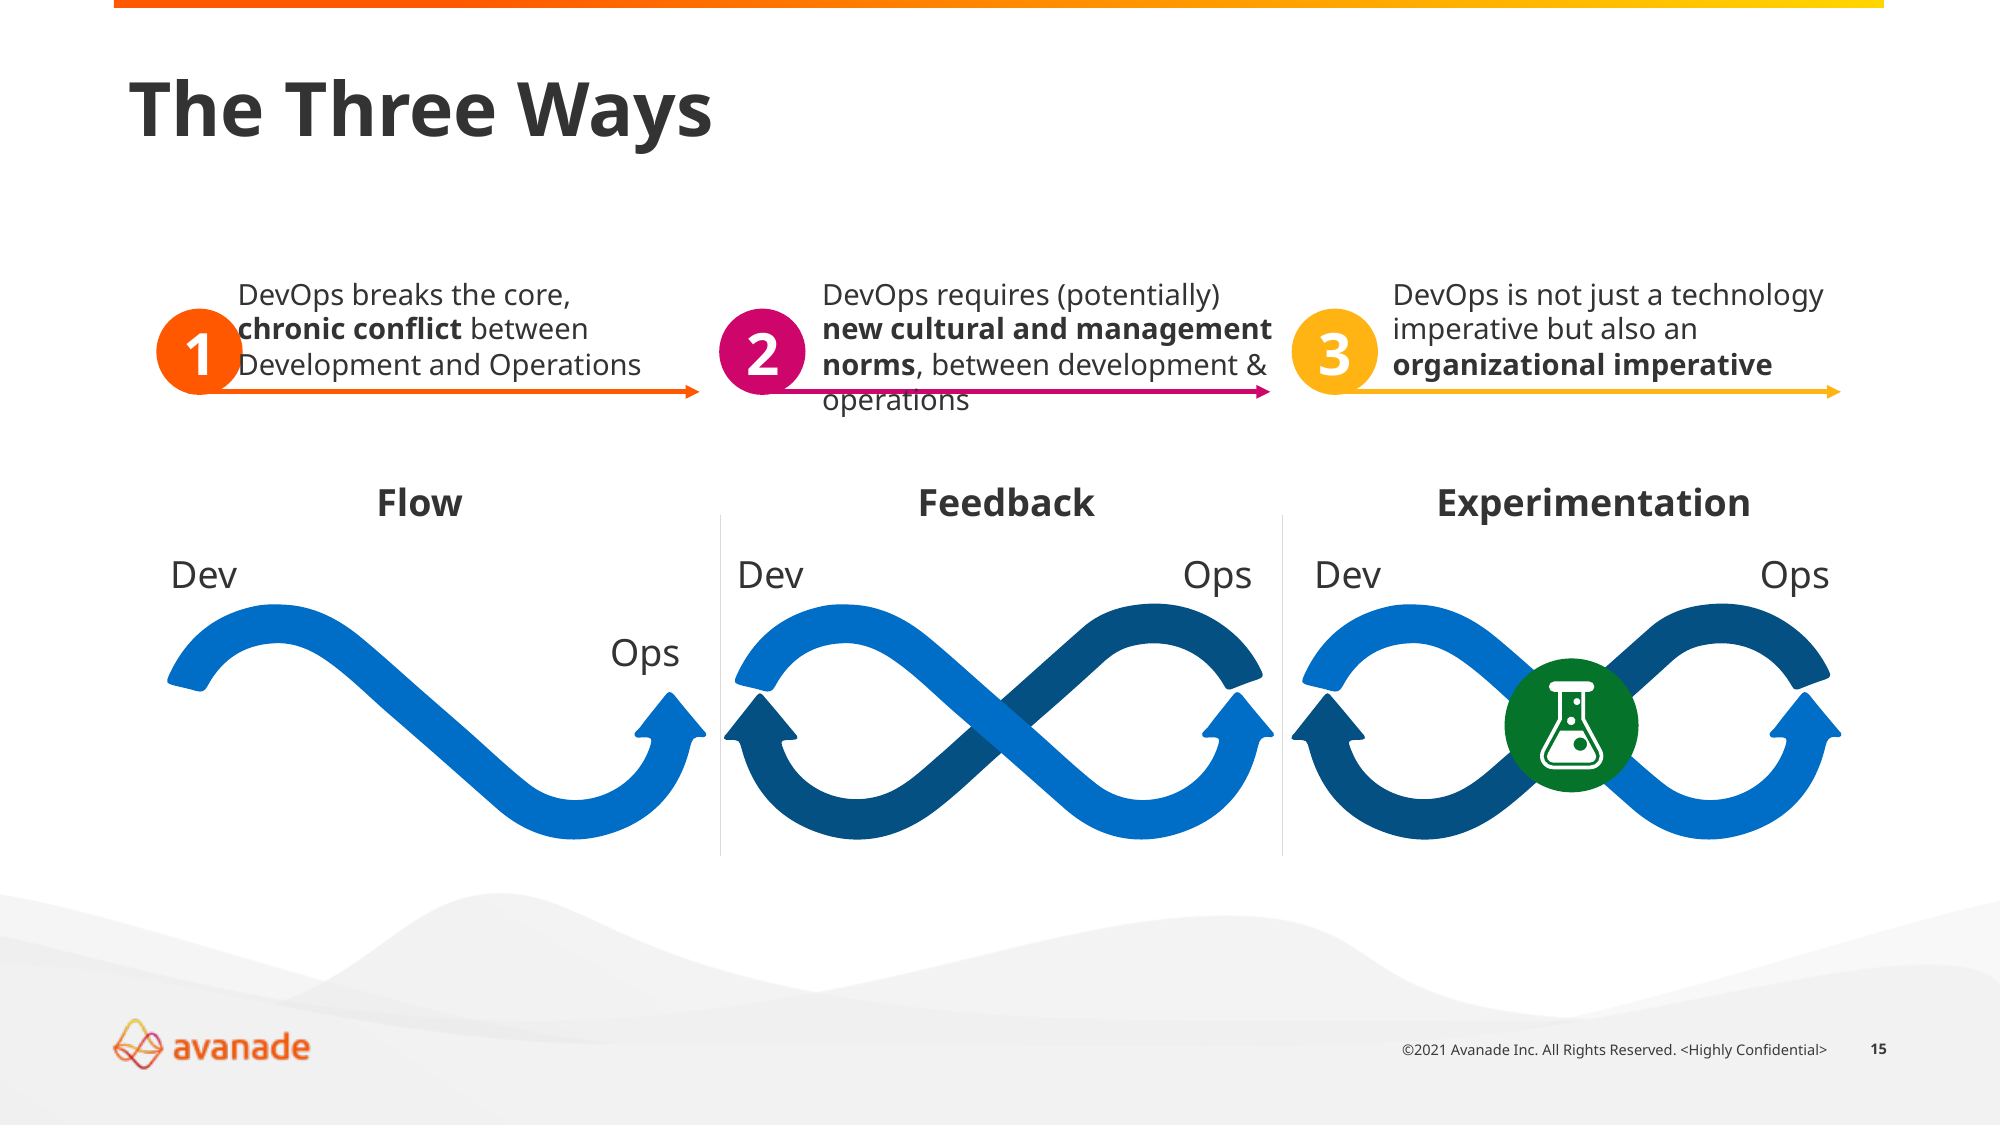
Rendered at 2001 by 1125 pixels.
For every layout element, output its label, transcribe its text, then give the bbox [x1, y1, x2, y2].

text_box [156, 268, 1844, 857]
picture [0, 879, 2000, 1125]
title The Three Ways [113, 64, 1883, 228]
